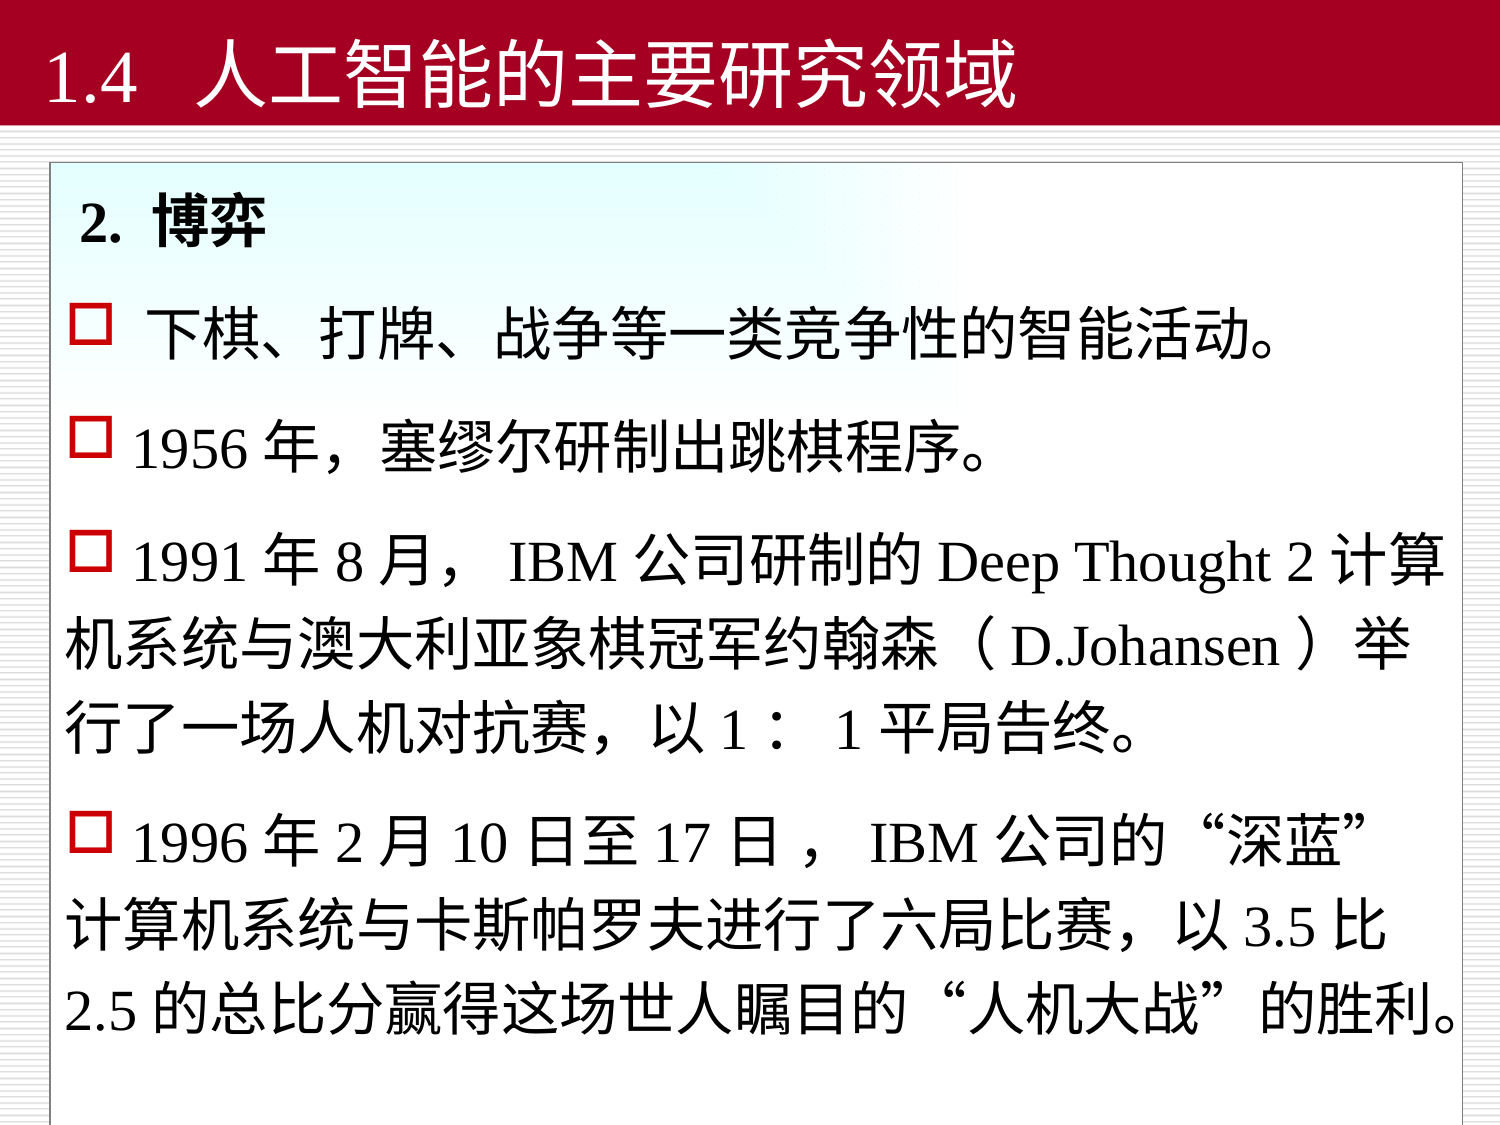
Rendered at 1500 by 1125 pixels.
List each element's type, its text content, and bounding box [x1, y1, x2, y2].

text_box 2. 博弈 下棋、打牌、战争等一类竞争性的智能活动。 1956年，塞缪尔研制出跳棋程序。 1991年8月，IBM公司研制的Deep Thought 2计算机系统与澳大利亚象棋冠军约翰森（D.Johansen）举行了一场人机对抗赛，以1：1平局告终。 1996年2月10日至17日 ，IBM公司的“深蓝”计算机系统与卡斯帕罗夫进行了六局比赛，以3.5比2.5的总比分赢得这场世人瞩目的“人机大战”的胜利。 [49, 162, 1463, 1125]
picture [0, 126, 1500, 1125]
title 1.4 人工智能的主要研究领域 [0, 0, 1500, 126]
